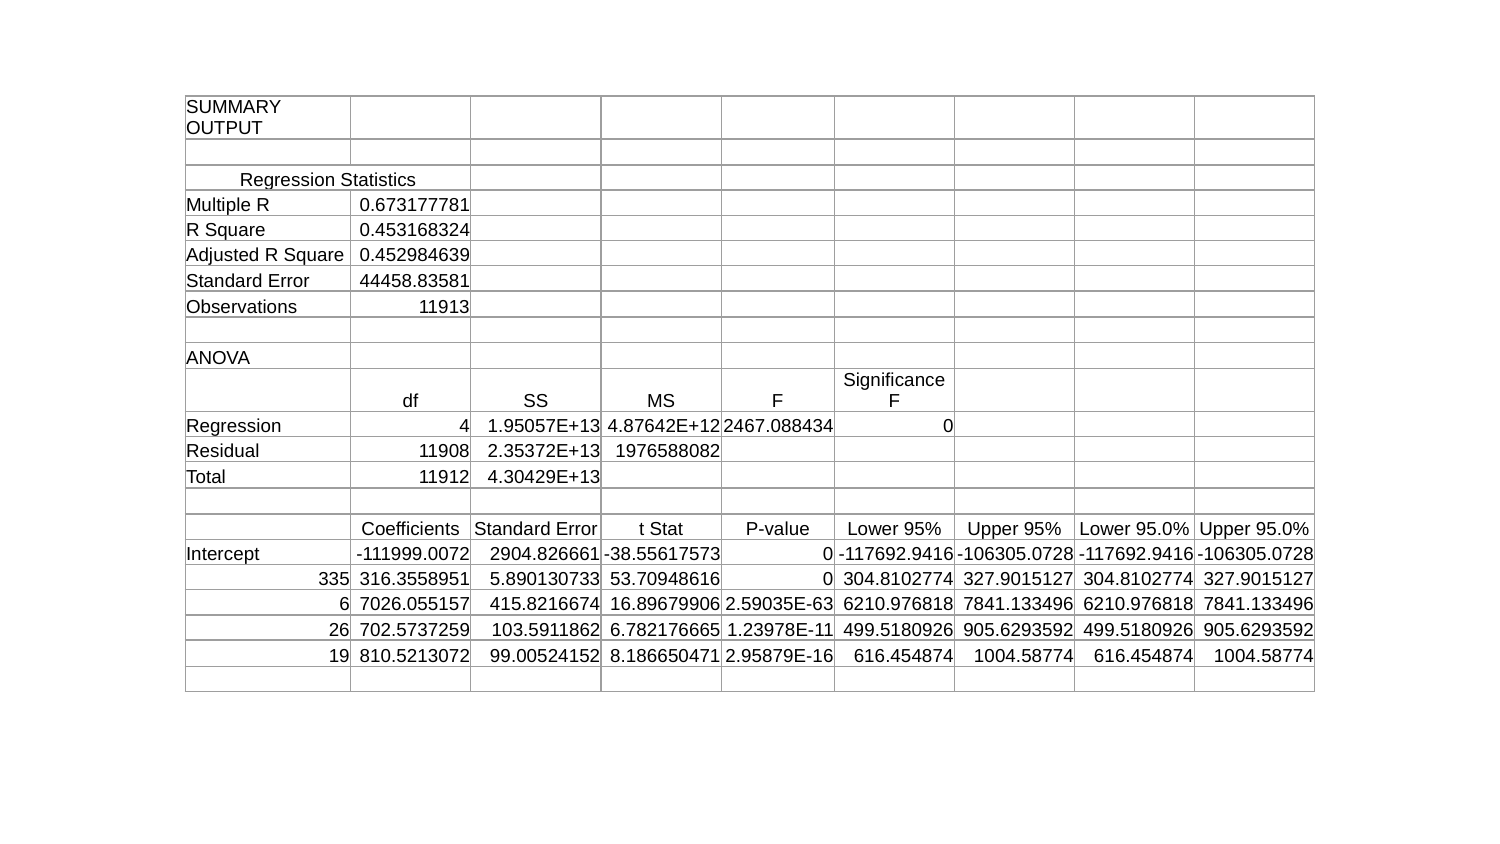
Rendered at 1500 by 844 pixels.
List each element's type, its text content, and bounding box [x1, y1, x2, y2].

table_cell [186, 667, 350, 691]
table_cell [186, 489, 350, 513]
table_cell df [351, 369, 470, 411]
table_cell Total [186, 462, 350, 487]
table_cell 327.9015127 [1195, 565, 1314, 589]
table_cell 1004.58774 [1195, 641, 1314, 666]
table_cell Regression [186, 412, 350, 436]
table_cell [351, 667, 470, 691]
table_cell [1195, 318, 1314, 342]
table_cell [955, 343, 1074, 368]
table_cell [471, 266, 600, 290]
table_header [1075, 97, 1194, 138]
table_cell 335 [186, 565, 350, 589]
table_cell Multiple R [186, 191, 350, 215]
table_cell -117692.9416 [1075, 540, 1194, 564]
table_cell 19 [186, 641, 350, 666]
table_cell [1195, 241, 1314, 265]
table_cell SS [471, 369, 600, 411]
table_cell [602, 292, 721, 316]
table_cell [835, 191, 954, 215]
table_cell [955, 266, 1074, 290]
table_cell MS [602, 369, 721, 411]
table_cell [602, 489, 721, 513]
table_cell [471, 667, 600, 691]
table_cell P-value [722, 515, 834, 539]
table_cell [955, 462, 1074, 487]
table_cell [602, 140, 721, 164]
table_cell [722, 462, 834, 487]
table_cell Upper 95.0% [1195, 515, 1314, 539]
table_cell 499.5180926 [1075, 616, 1194, 639]
table_cell [602, 191, 721, 215]
table_cell [835, 241, 954, 265]
table_cell 0.452984639 [351, 241, 470, 265]
table_cell 2467.088434 [722, 412, 834, 436]
table_cell [471, 343, 600, 368]
table_cell 2.95879E-16 [722, 641, 834, 666]
table_cell 7026.055157 [351, 590, 470, 614]
table_cell 6210.976818 [835, 590, 954, 614]
table_cell [1075, 412, 1194, 436]
table_cell [602, 166, 721, 189]
table_cell [835, 140, 954, 164]
table_cell 16.89679906 [602, 590, 721, 614]
table_cell [351, 318, 470, 342]
table_cell [1195, 462, 1314, 487]
table_cell [955, 140, 1074, 164]
table_cell 1004.58774 [955, 641, 1074, 666]
table_cell 810.5213072 [351, 641, 470, 666]
table_cell [722, 140, 834, 164]
table_cell 6210.976818 [1075, 590, 1194, 614]
table_cell Significance F [835, 369, 954, 411]
table_cell [955, 292, 1074, 316]
table_cell 11913 [351, 292, 470, 316]
table_header [835, 97, 954, 138]
table_cell [722, 667, 834, 691]
table_cell [1195, 412, 1314, 436]
table_cell [1195, 343, 1314, 368]
table_cell [471, 489, 600, 513]
table_cell 0 [722, 540, 834, 564]
table_cell 0 [722, 565, 834, 589]
table_cell [835, 343, 954, 368]
table_cell 499.5180926 [835, 616, 954, 639]
table_cell [1075, 462, 1194, 487]
table_cell 8.186650471 [602, 641, 721, 666]
table_cell 2.35372E+13 [471, 437, 600, 461]
table_cell [1075, 343, 1194, 368]
table_cell 1.95057E+13 [471, 412, 600, 436]
table_cell [835, 166, 954, 189]
table_cell 4.87642E+12 [602, 412, 721, 436]
table_cell [471, 216, 600, 240]
table_cell [722, 318, 834, 342]
table_cell 5.890130733 [471, 565, 600, 589]
table_header [602, 97, 721, 138]
table_cell [1075, 191, 1194, 215]
table_cell [471, 318, 600, 342]
table_cell 6 [186, 590, 350, 614]
table_cell 905.6293592 [1195, 616, 1314, 639]
table_cell [1075, 489, 1194, 513]
table_cell [186, 515, 350, 539]
table_header [955, 97, 1074, 138]
table_cell Residual [186, 437, 350, 461]
table_cell [471, 166, 600, 189]
table_header [351, 97, 470, 138]
table_cell 616.454874 [1075, 641, 1194, 666]
table_cell 53.70948616 [602, 565, 721, 589]
table_cell 304.8102774 [1075, 565, 1194, 589]
table_cell R Square [186, 216, 350, 240]
table_cell 4.30429E+13 [471, 462, 600, 487]
table_cell Lower 95% [835, 515, 954, 539]
table_cell [471, 241, 600, 265]
table_cell [835, 489, 954, 513]
table_cell 327.9015127 [955, 565, 1074, 589]
table_cell [351, 489, 470, 513]
table_cell [1075, 140, 1194, 164]
table_cell 0 [835, 412, 954, 436]
table_cell Observations [186, 292, 350, 316]
table_cell [955, 216, 1074, 240]
table_cell [602, 667, 721, 691]
table_cell [1075, 437, 1194, 461]
table_cell 7841.133496 [1195, 590, 1314, 614]
table_cell [1075, 667, 1194, 691]
table_cell [722, 216, 834, 240]
table_cell [722, 292, 834, 316]
table_cell 304.8102774 [835, 565, 954, 589]
table_cell [351, 343, 470, 368]
table_cell [602, 462, 721, 487]
table_cell 702.5737259 [351, 616, 470, 639]
table_cell 6.782176665 [602, 616, 721, 639]
table_cell F [722, 369, 834, 411]
table_cell -117692.9416 [835, 540, 954, 564]
table_cell 905.6293592 [955, 616, 1074, 639]
table_cell [1075, 292, 1194, 316]
table_cell [186, 140, 350, 164]
table_cell [955, 191, 1074, 215]
table_cell [955, 318, 1074, 342]
table_cell [835, 266, 954, 290]
table_cell 11912 [351, 462, 470, 487]
table_cell [1195, 489, 1314, 513]
table_header SUMMARY OUTPUT [186, 97, 350, 138]
table_cell [722, 166, 834, 189]
table_cell 103.5911862 [471, 616, 600, 639]
table_cell [186, 369, 350, 411]
table_cell [835, 462, 954, 487]
table_cell [1195, 667, 1314, 691]
table_cell 44458.83581 [351, 266, 470, 290]
table_cell 0.453168324 [351, 216, 470, 240]
table_cell [186, 318, 350, 342]
table_cell [1195, 437, 1314, 461]
table_cell ANOVA [186, 343, 350, 368]
table_cell [602, 318, 721, 342]
table_cell [835, 216, 954, 240]
table_cell [602, 266, 721, 290]
table_cell 7841.133496 [955, 590, 1074, 614]
table_cell Standard Error [471, 515, 600, 539]
table_cell Coefficients [351, 515, 470, 539]
table_cell Adjusted R Square [186, 241, 350, 265]
table_cell 415.8216674 [471, 590, 600, 614]
table_cell [1075, 241, 1194, 265]
table_cell Upper 95% [955, 515, 1074, 539]
table_cell [1195, 266, 1314, 290]
table_cell 99.00524152 [471, 641, 600, 666]
table_cell 616.454874 [835, 641, 954, 666]
table_cell Intercept [186, 540, 350, 564]
table_cell 4 [351, 412, 470, 436]
table_cell [1075, 369, 1194, 411]
table_cell [1075, 216, 1194, 240]
table_cell 316.3558951 [351, 565, 470, 589]
table_cell [1075, 166, 1194, 189]
table_cell [471, 292, 600, 316]
table_cell [602, 216, 721, 240]
table_cell Standard Error [186, 266, 350, 290]
table_cell 26 [186, 616, 350, 639]
table_header [471, 97, 600, 138]
table_cell 1976588082 [602, 437, 721, 461]
table_cell [722, 489, 834, 513]
table_cell [835, 318, 954, 342]
table_cell [955, 412, 1074, 436]
table_cell [1195, 191, 1314, 215]
table_cell [1075, 318, 1194, 342]
table_cell [1195, 292, 1314, 316]
table_cell [1075, 266, 1194, 290]
table_cell [1195, 369, 1314, 411]
table_cell -38.55617573 [602, 540, 721, 564]
table_cell [602, 241, 721, 265]
table_cell [835, 437, 954, 461]
table_cell [722, 437, 834, 461]
table_cell [471, 140, 600, 164]
table_cell [955, 369, 1074, 411]
table_cell [722, 266, 834, 290]
table_cell Regression Statistics [186, 166, 470, 189]
table_cell [955, 437, 1074, 461]
table_cell [1195, 166, 1314, 189]
table_cell [955, 166, 1074, 189]
table_cell -111999.0072 [351, 540, 470, 564]
table_cell [471, 191, 600, 215]
table_cell [835, 292, 954, 316]
table_cell -106305.0728 [955, 540, 1074, 564]
table_cell [722, 343, 834, 368]
table_header [722, 97, 834, 138]
table_cell 2904.826661 [471, 540, 600, 564]
table_cell [835, 667, 954, 691]
table_header [1195, 97, 1314, 138]
table_cell 2.59035E-63 [722, 590, 834, 614]
table_cell [351, 140, 470, 164]
table_cell t Stat [602, 515, 721, 539]
table_cell 0.673177781 [351, 191, 470, 215]
table_cell [602, 343, 721, 368]
table_cell [955, 667, 1074, 691]
table_cell [722, 191, 834, 215]
table_cell 11908 [351, 437, 470, 461]
table_cell [1195, 140, 1314, 164]
table_cell Lower 95.0% [1075, 515, 1194, 539]
table_cell [722, 241, 834, 265]
table_cell [1195, 216, 1314, 240]
table_cell -106305.0728 [1195, 540, 1314, 564]
table_cell [955, 489, 1074, 513]
table_cell 1.23978E-11 [722, 616, 834, 639]
table_cell [955, 241, 1074, 265]
